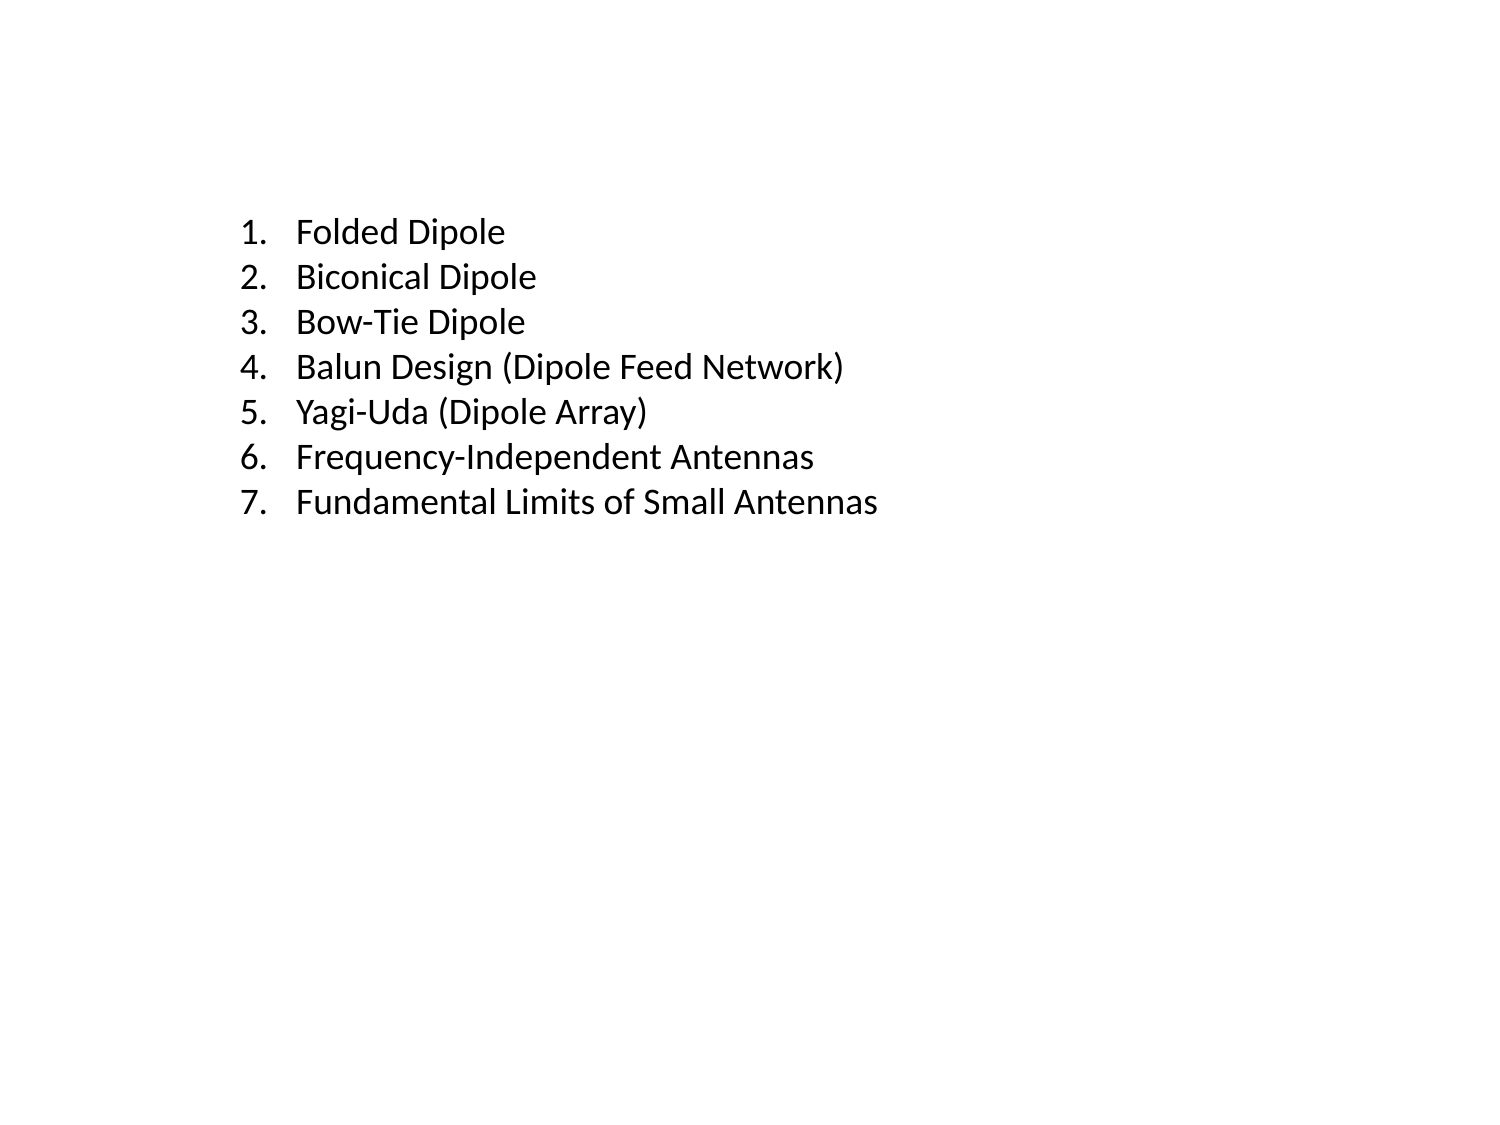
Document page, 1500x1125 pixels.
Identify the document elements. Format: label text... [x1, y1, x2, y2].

text_box Folded Dipole Biconical Dipole Bow-Tie Dipole Balun Design (Dipole Feed Network) Yagi-Uda (Dipole Array) Frequency-Independent Antennas Fundamental Limits of Small Antennas [225, 199, 1388, 530]
